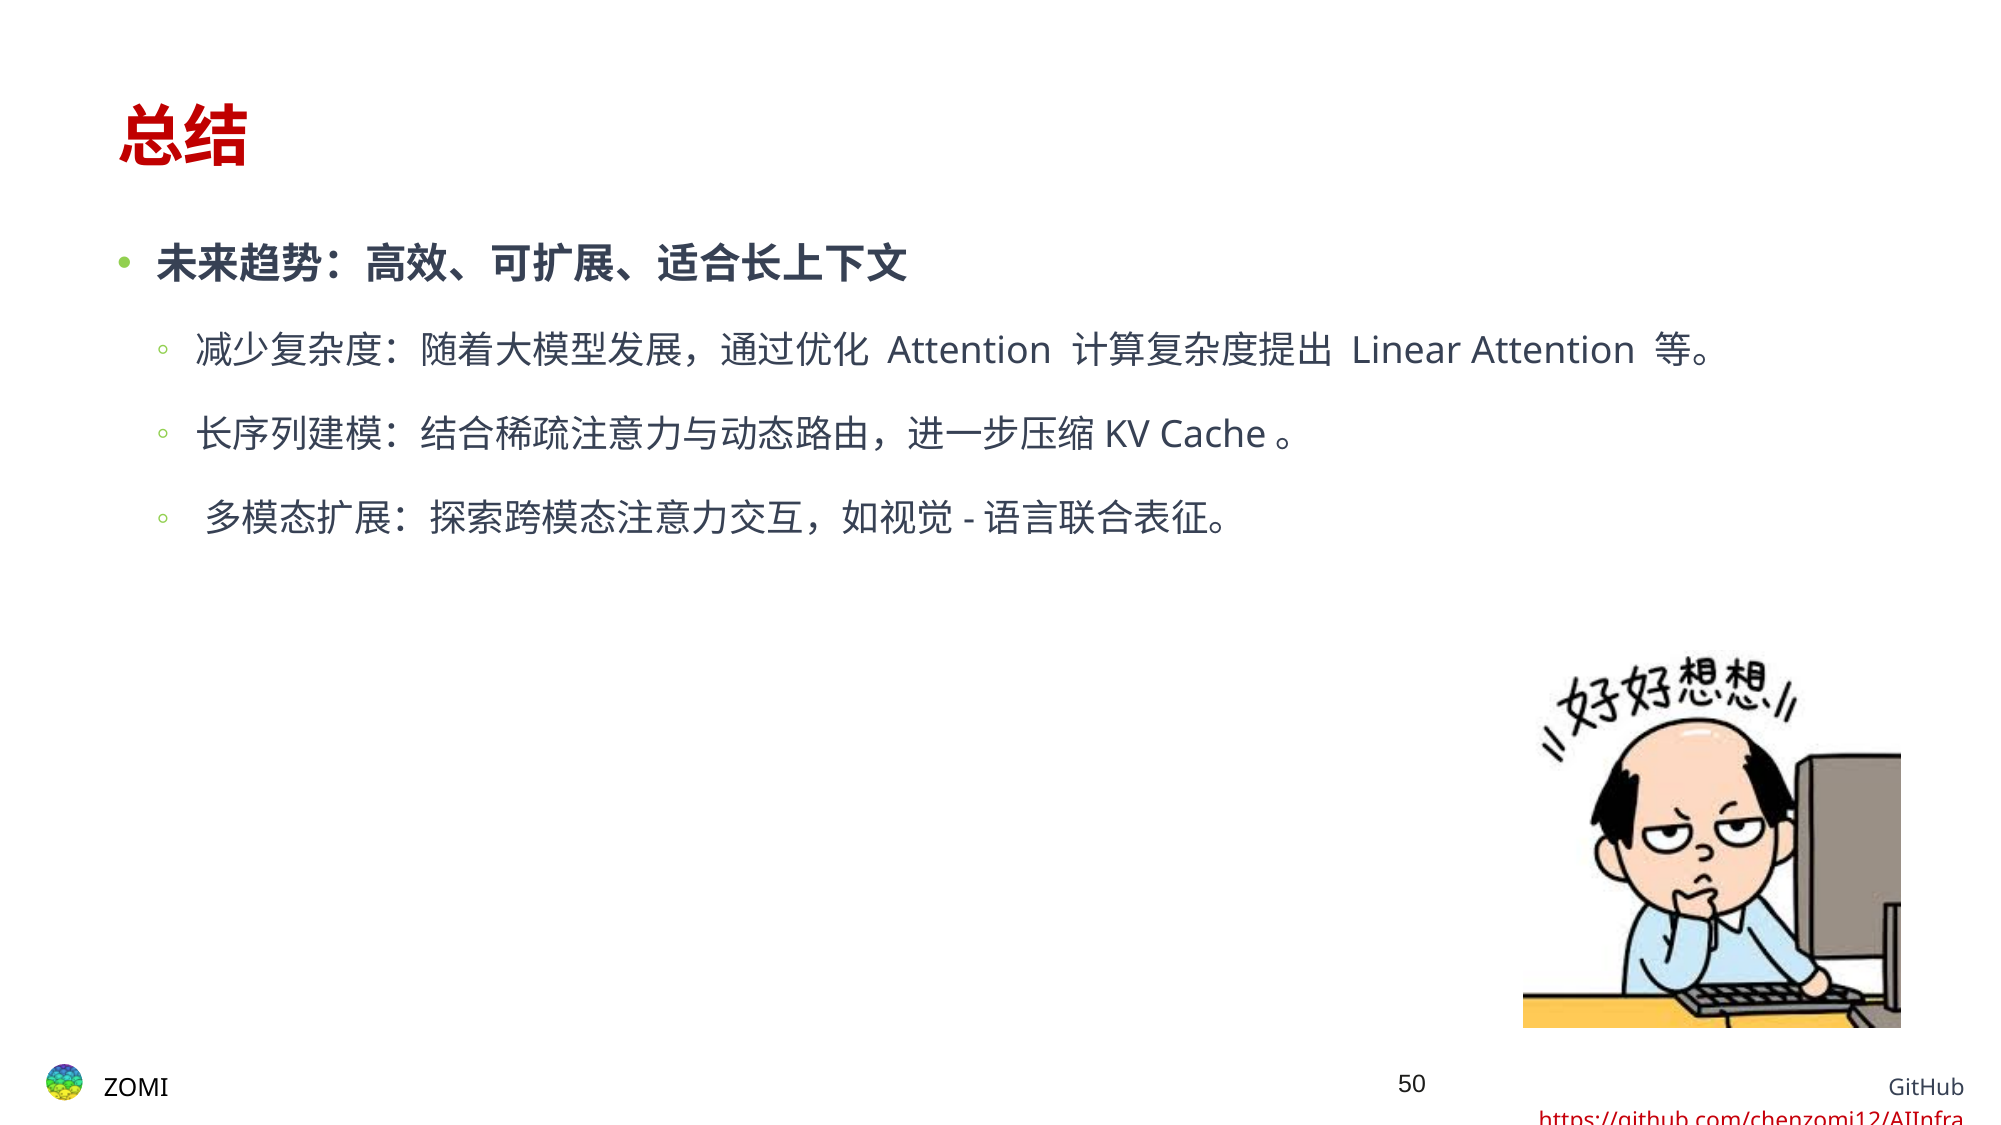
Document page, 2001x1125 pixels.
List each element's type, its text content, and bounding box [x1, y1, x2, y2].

picture [47, 1065, 82, 1100]
title 总结 [102, 85, 1901, 183]
list 未来趋势：高效、可扩展、适合长上下文 减少复杂度：随着大模型发展，通过优化 Attention 计算复杂度提出 Linear Attention 等。 长序列建模​​：结合稀疏注意力与动态路由，进一步压缩KV Cache。 ​​多模态扩展​​：探索跨模态注意力交互，如视觉-语言联合表征。 [102, 204, 1901, 1043]
picture [1523, 649, 1902, 1028]
